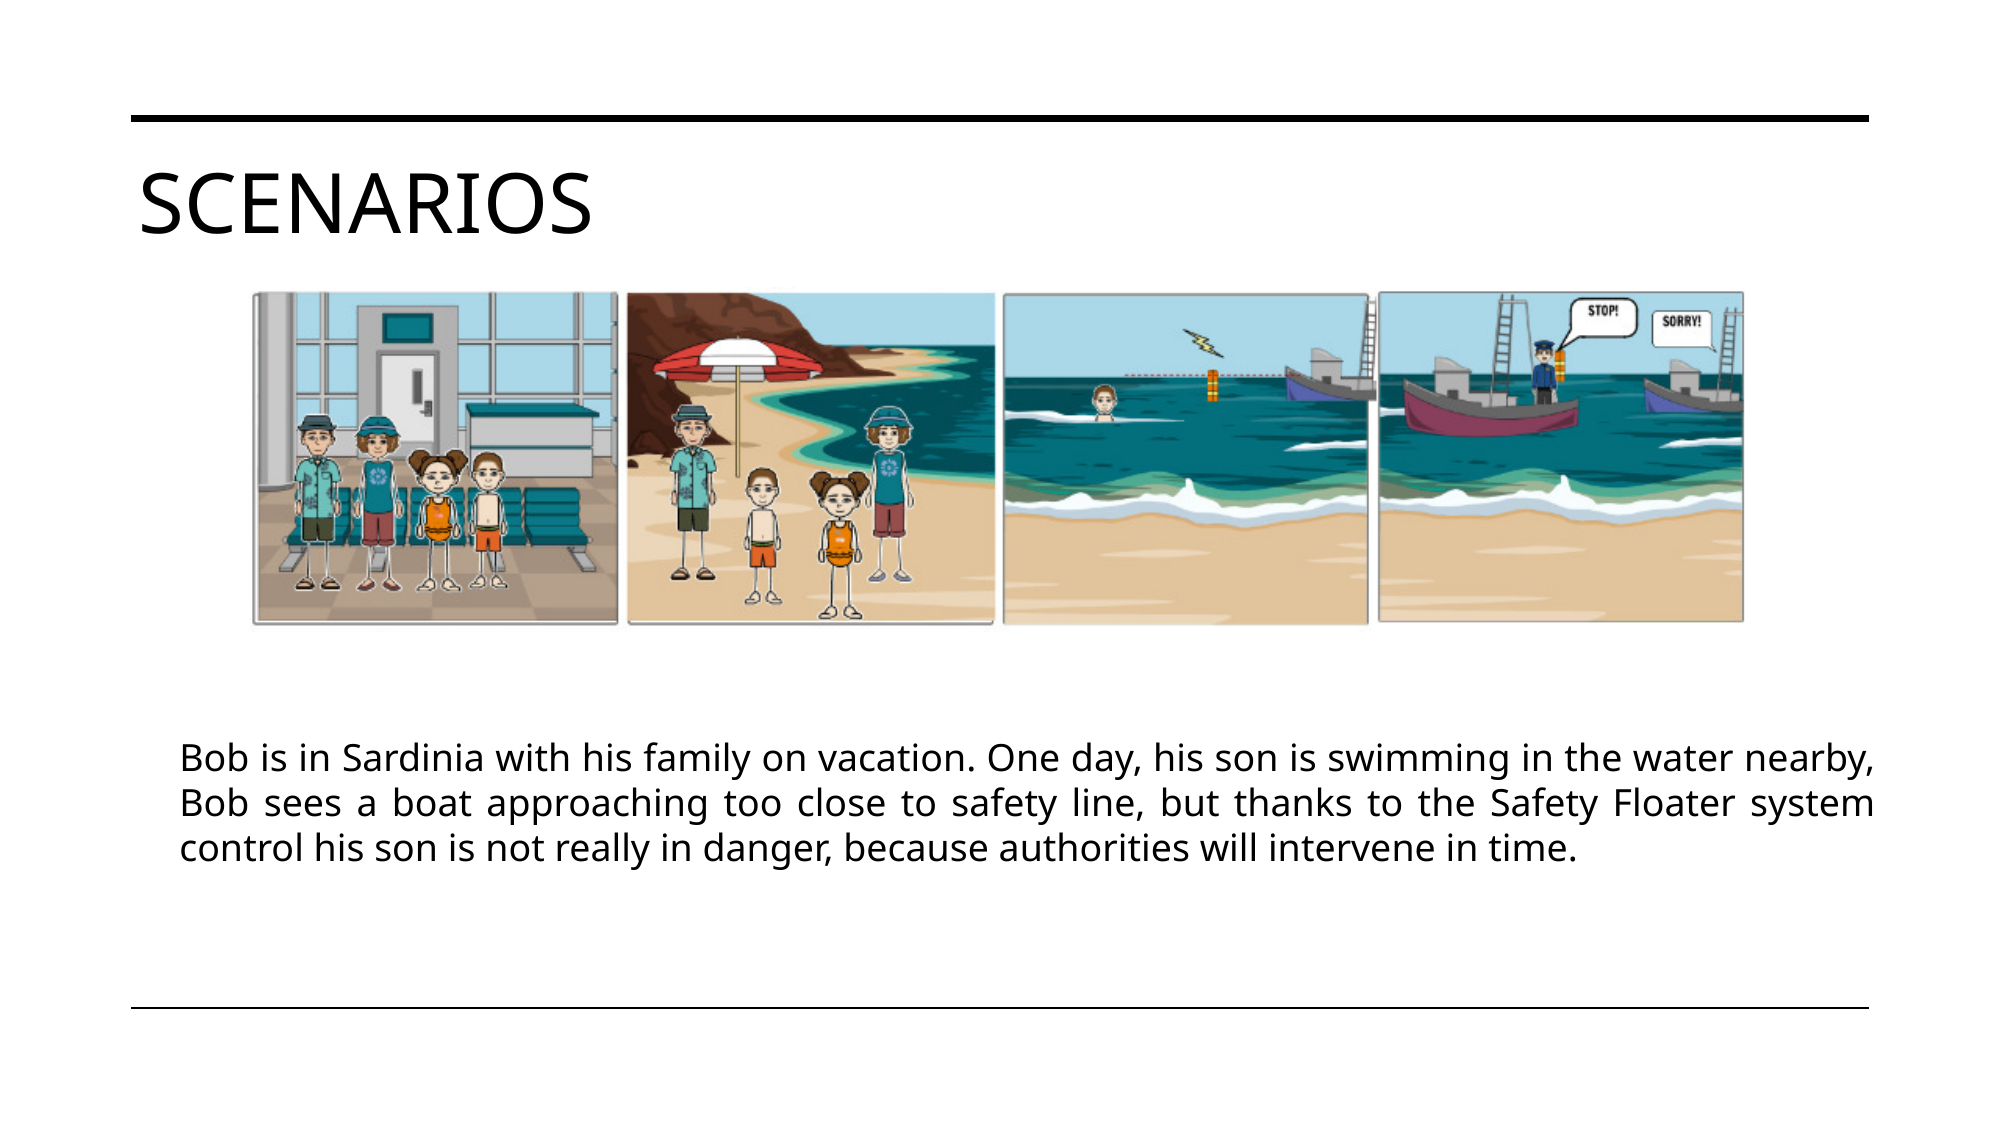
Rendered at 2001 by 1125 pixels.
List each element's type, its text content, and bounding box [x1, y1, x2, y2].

title Scenarios [123, 143, 1877, 368]
text_box Bob is in Sardinia with his family on vacation. One day, his son is swimming in the water nearby, Bob sees a boat approaching too close to safety line, but thanks to the Safety Floater system control his son is not really in danger, because authorities will intervene in time. [164, 726, 1892, 877]
picture [248, 287, 1752, 632]
